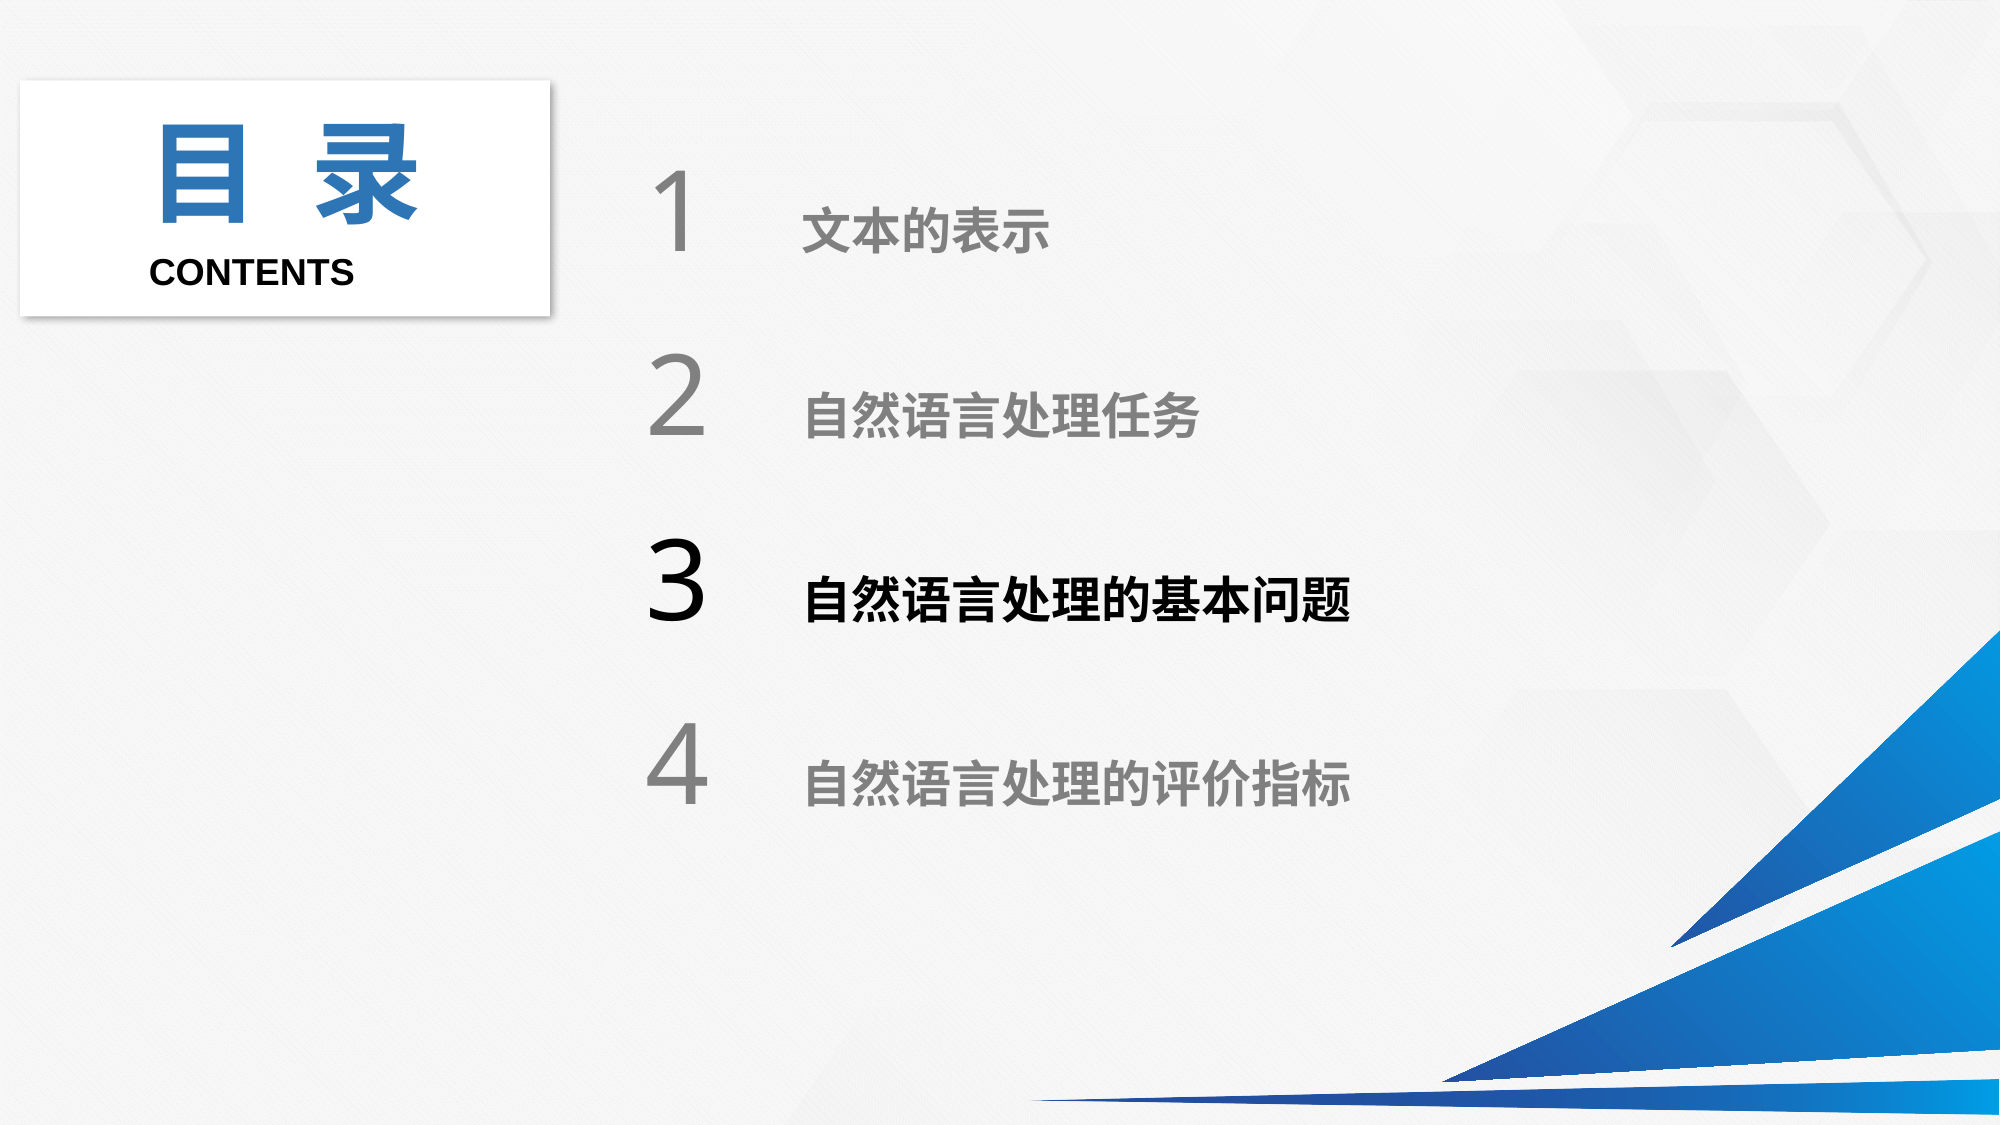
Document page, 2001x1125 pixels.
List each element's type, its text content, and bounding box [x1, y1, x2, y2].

list 自然语言处理的基本问题 [786, 567, 1635, 643]
list 2 [630, 331, 758, 501]
list 自然语言处理的评价指标 [786, 752, 1635, 827]
list 1 [630, 146, 758, 317]
list 3 [630, 515, 758, 686]
list 4 [630, 699, 758, 870]
picture [1026, 1079, 1951, 1115]
list 自然语言处理任务 [786, 383, 1635, 458]
list 文本的表示 [786, 199, 1635, 274]
